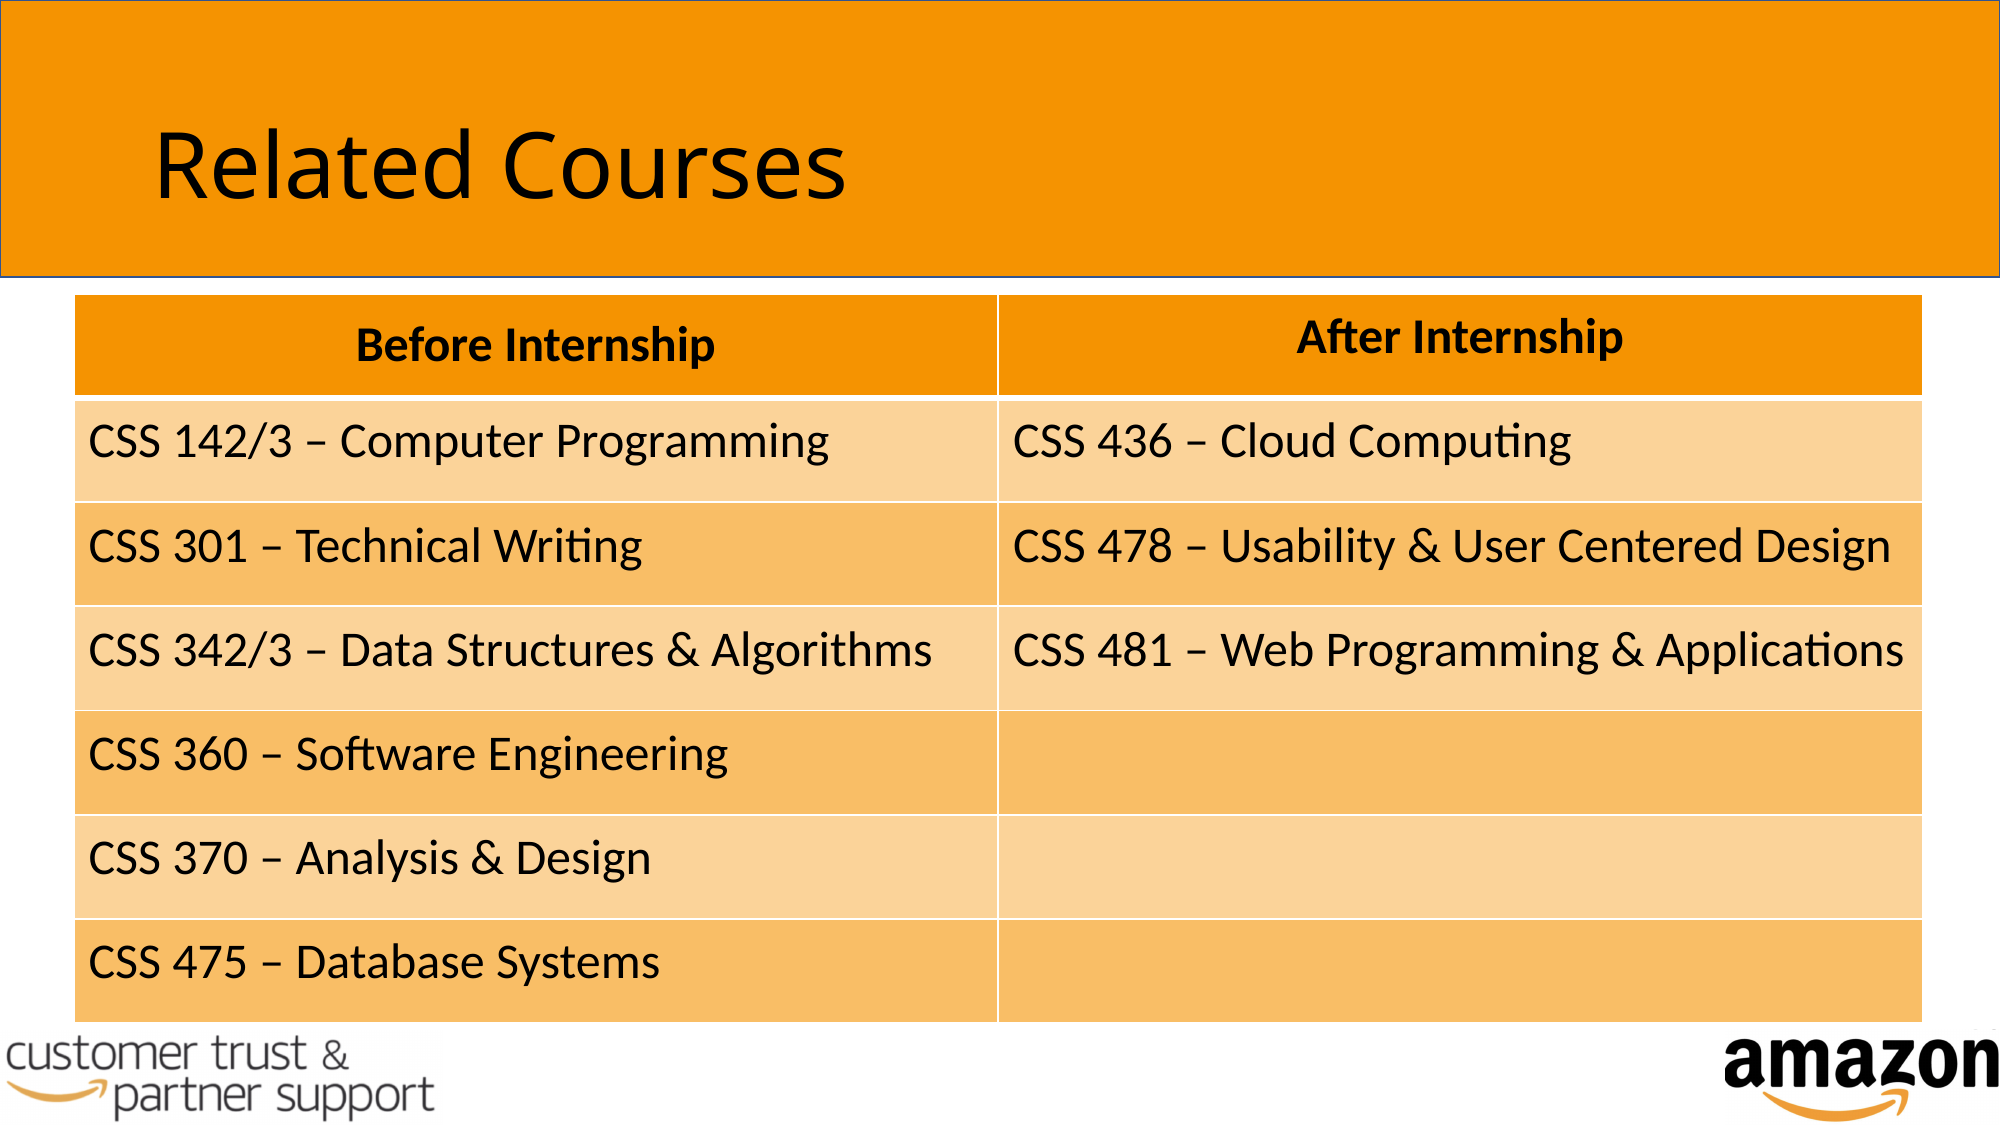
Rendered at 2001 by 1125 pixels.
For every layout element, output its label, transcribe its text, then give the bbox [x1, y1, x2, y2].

text_box [0, 0, 2000, 278]
table_cell [999, 816, 1922, 918]
table_cell CSS 360 – Software Engineering [75, 711, 997, 814]
table_cell CSS 370 – Analysis & Design [75, 816, 997, 918]
table_cell CSS 436 – Cloud Computing [999, 401, 1922, 501]
title Related Courses [137, 59, 1863, 278]
table_cell CSS 301 – Technical Writing [75, 503, 997, 605]
table_cell [999, 920, 1922, 1022]
table_header After Internship [999, 295, 1922, 395]
table_cell CSS 475 – Database Systems [75, 920, 997, 1022]
table_cell CSS 342/3 – Data Structures & Algorithms [75, 607, 997, 710]
picture [1725, 1029, 1999, 1125]
table_cell [999, 711, 1922, 814]
table_cell CSS 142/3 – Computer Programming [75, 401, 997, 501]
picture [0, 1030, 443, 1125]
table_header Before Internship [75, 295, 997, 395]
table_cell CSS 478 – Usability & User Centered Design [999, 503, 1922, 605]
table_cell CSS 481 – Web Programming & Applications [999, 607, 1922, 710]
